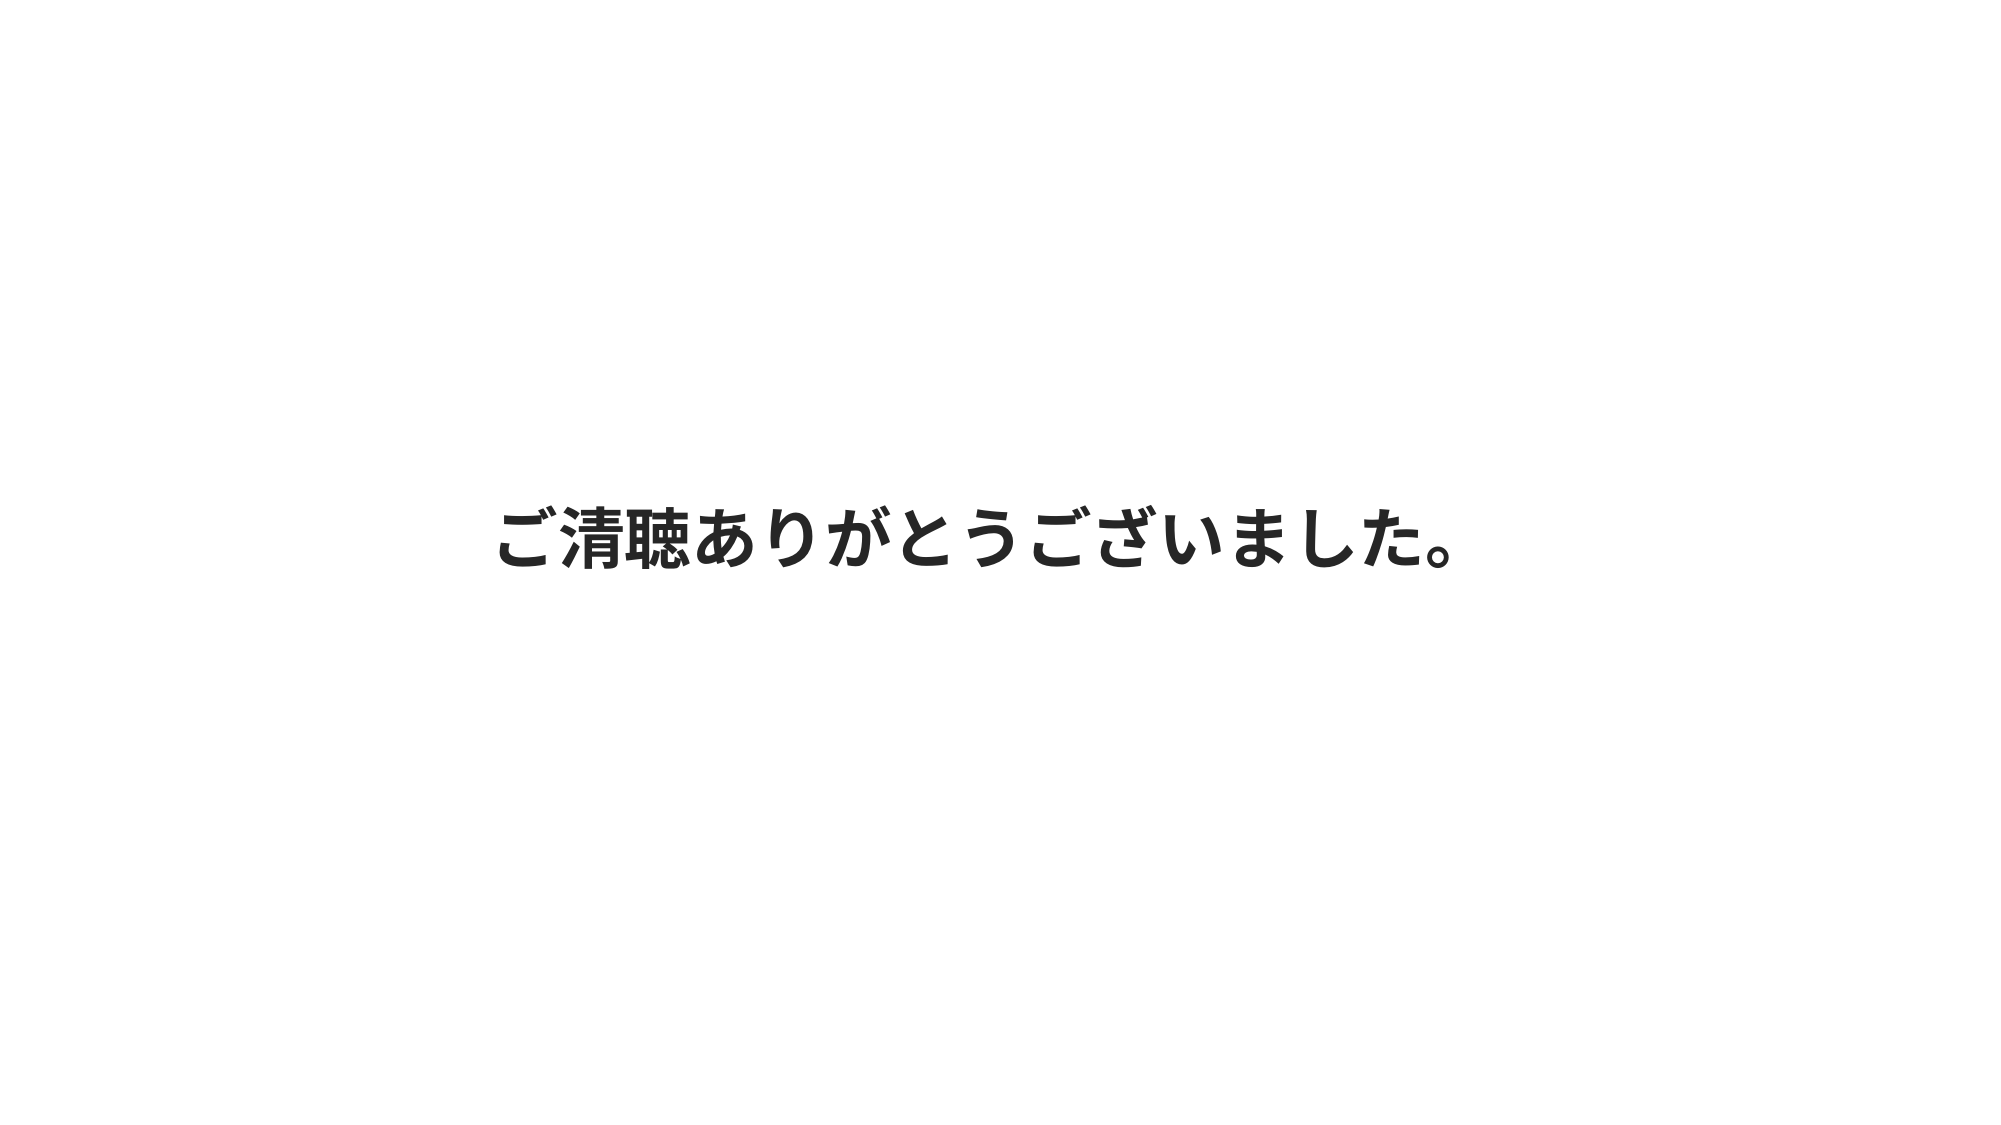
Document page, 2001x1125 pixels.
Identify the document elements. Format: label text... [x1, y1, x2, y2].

text_box ご清聴ありがとうございました。 [141, 483, 1843, 591]
